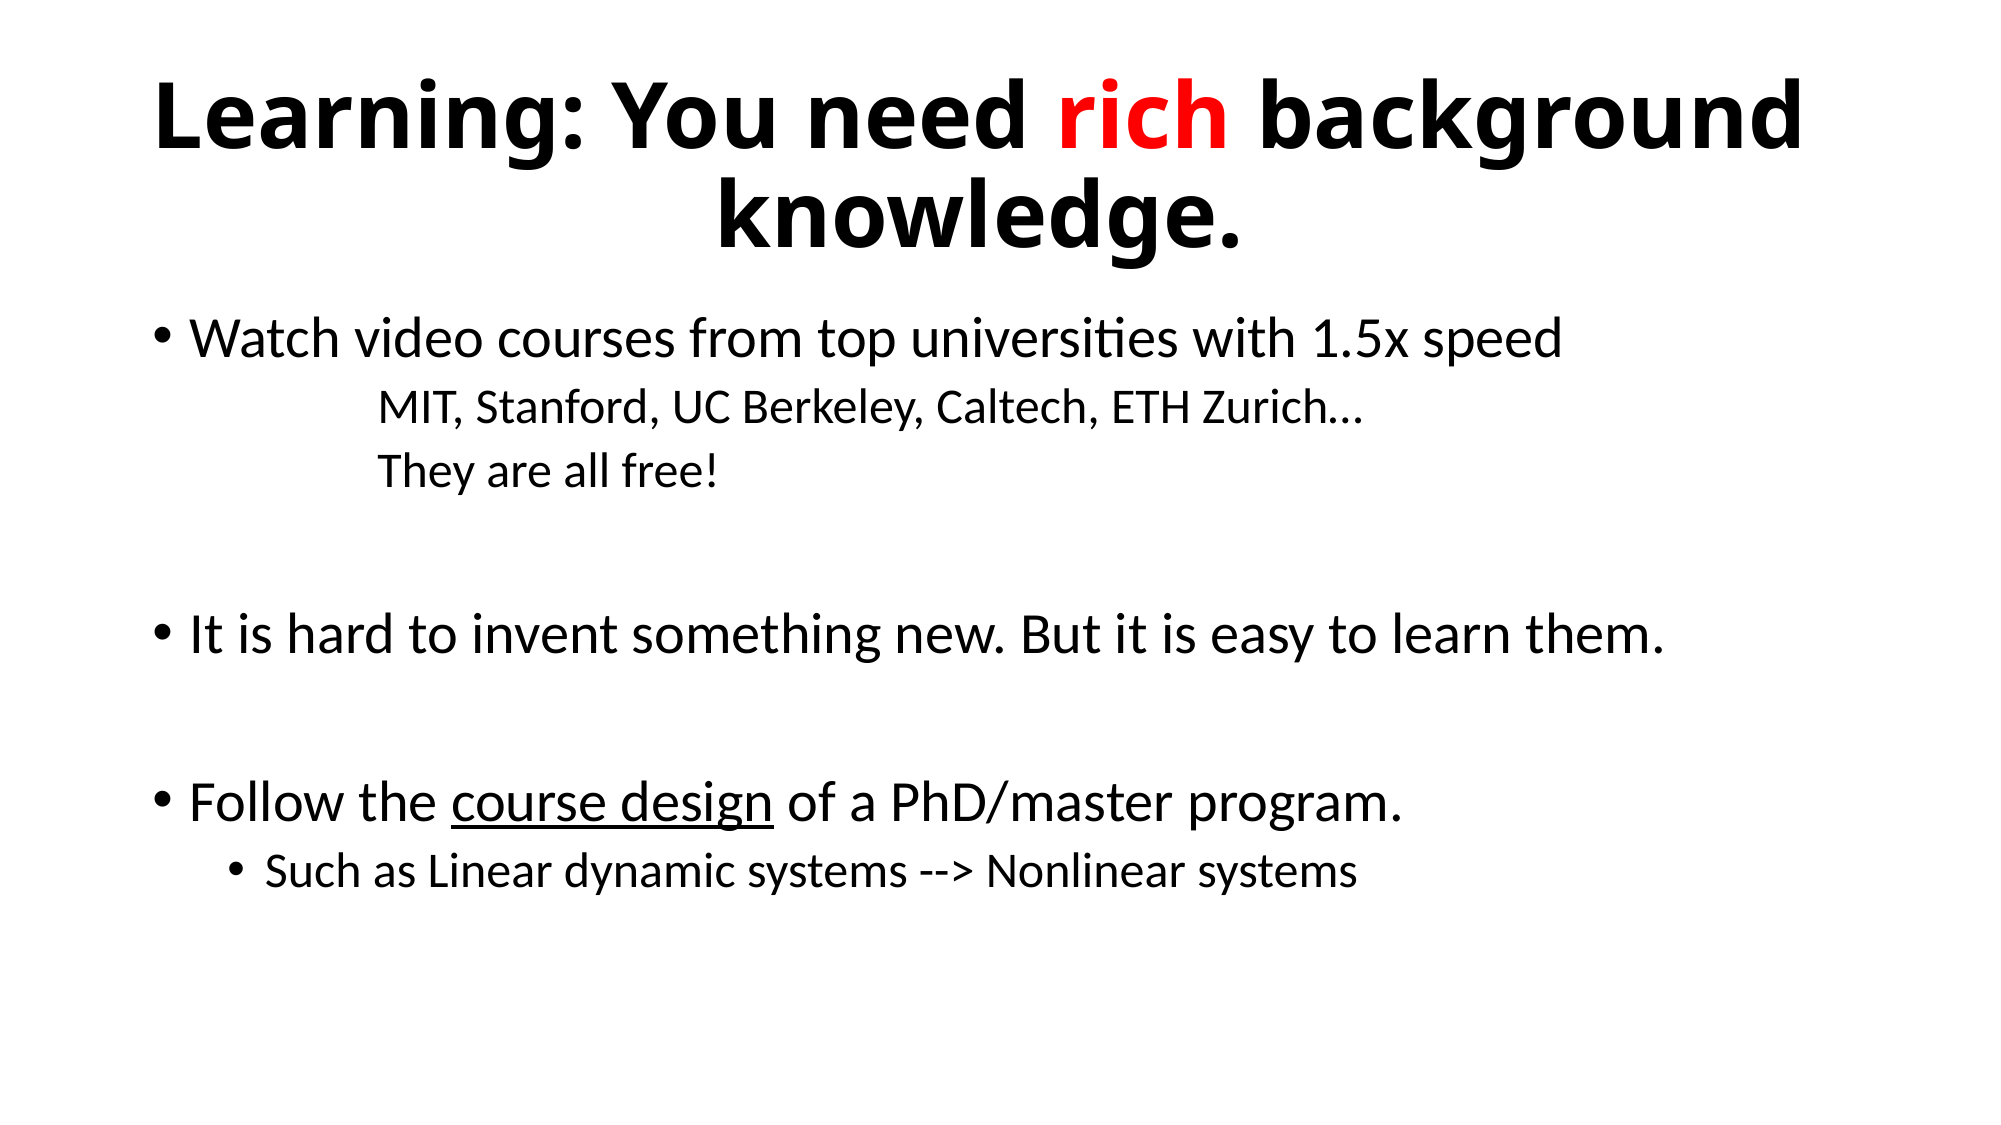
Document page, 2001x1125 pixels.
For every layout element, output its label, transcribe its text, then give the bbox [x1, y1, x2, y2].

list Watch video courses from top universities with 1.5x speed MIT, Stanford, UC Berkeley, Caltech, ETH Zurich… They are all free! It is hard to invent something new. But it is easy to learn them. Follow the course design of a PhD/master program. Such as Linear dynamic systems --> Nonlinear systems [137, 299, 1863, 1014]
title Learning: You need rich background knowledge. [36, 59, 1923, 278]
